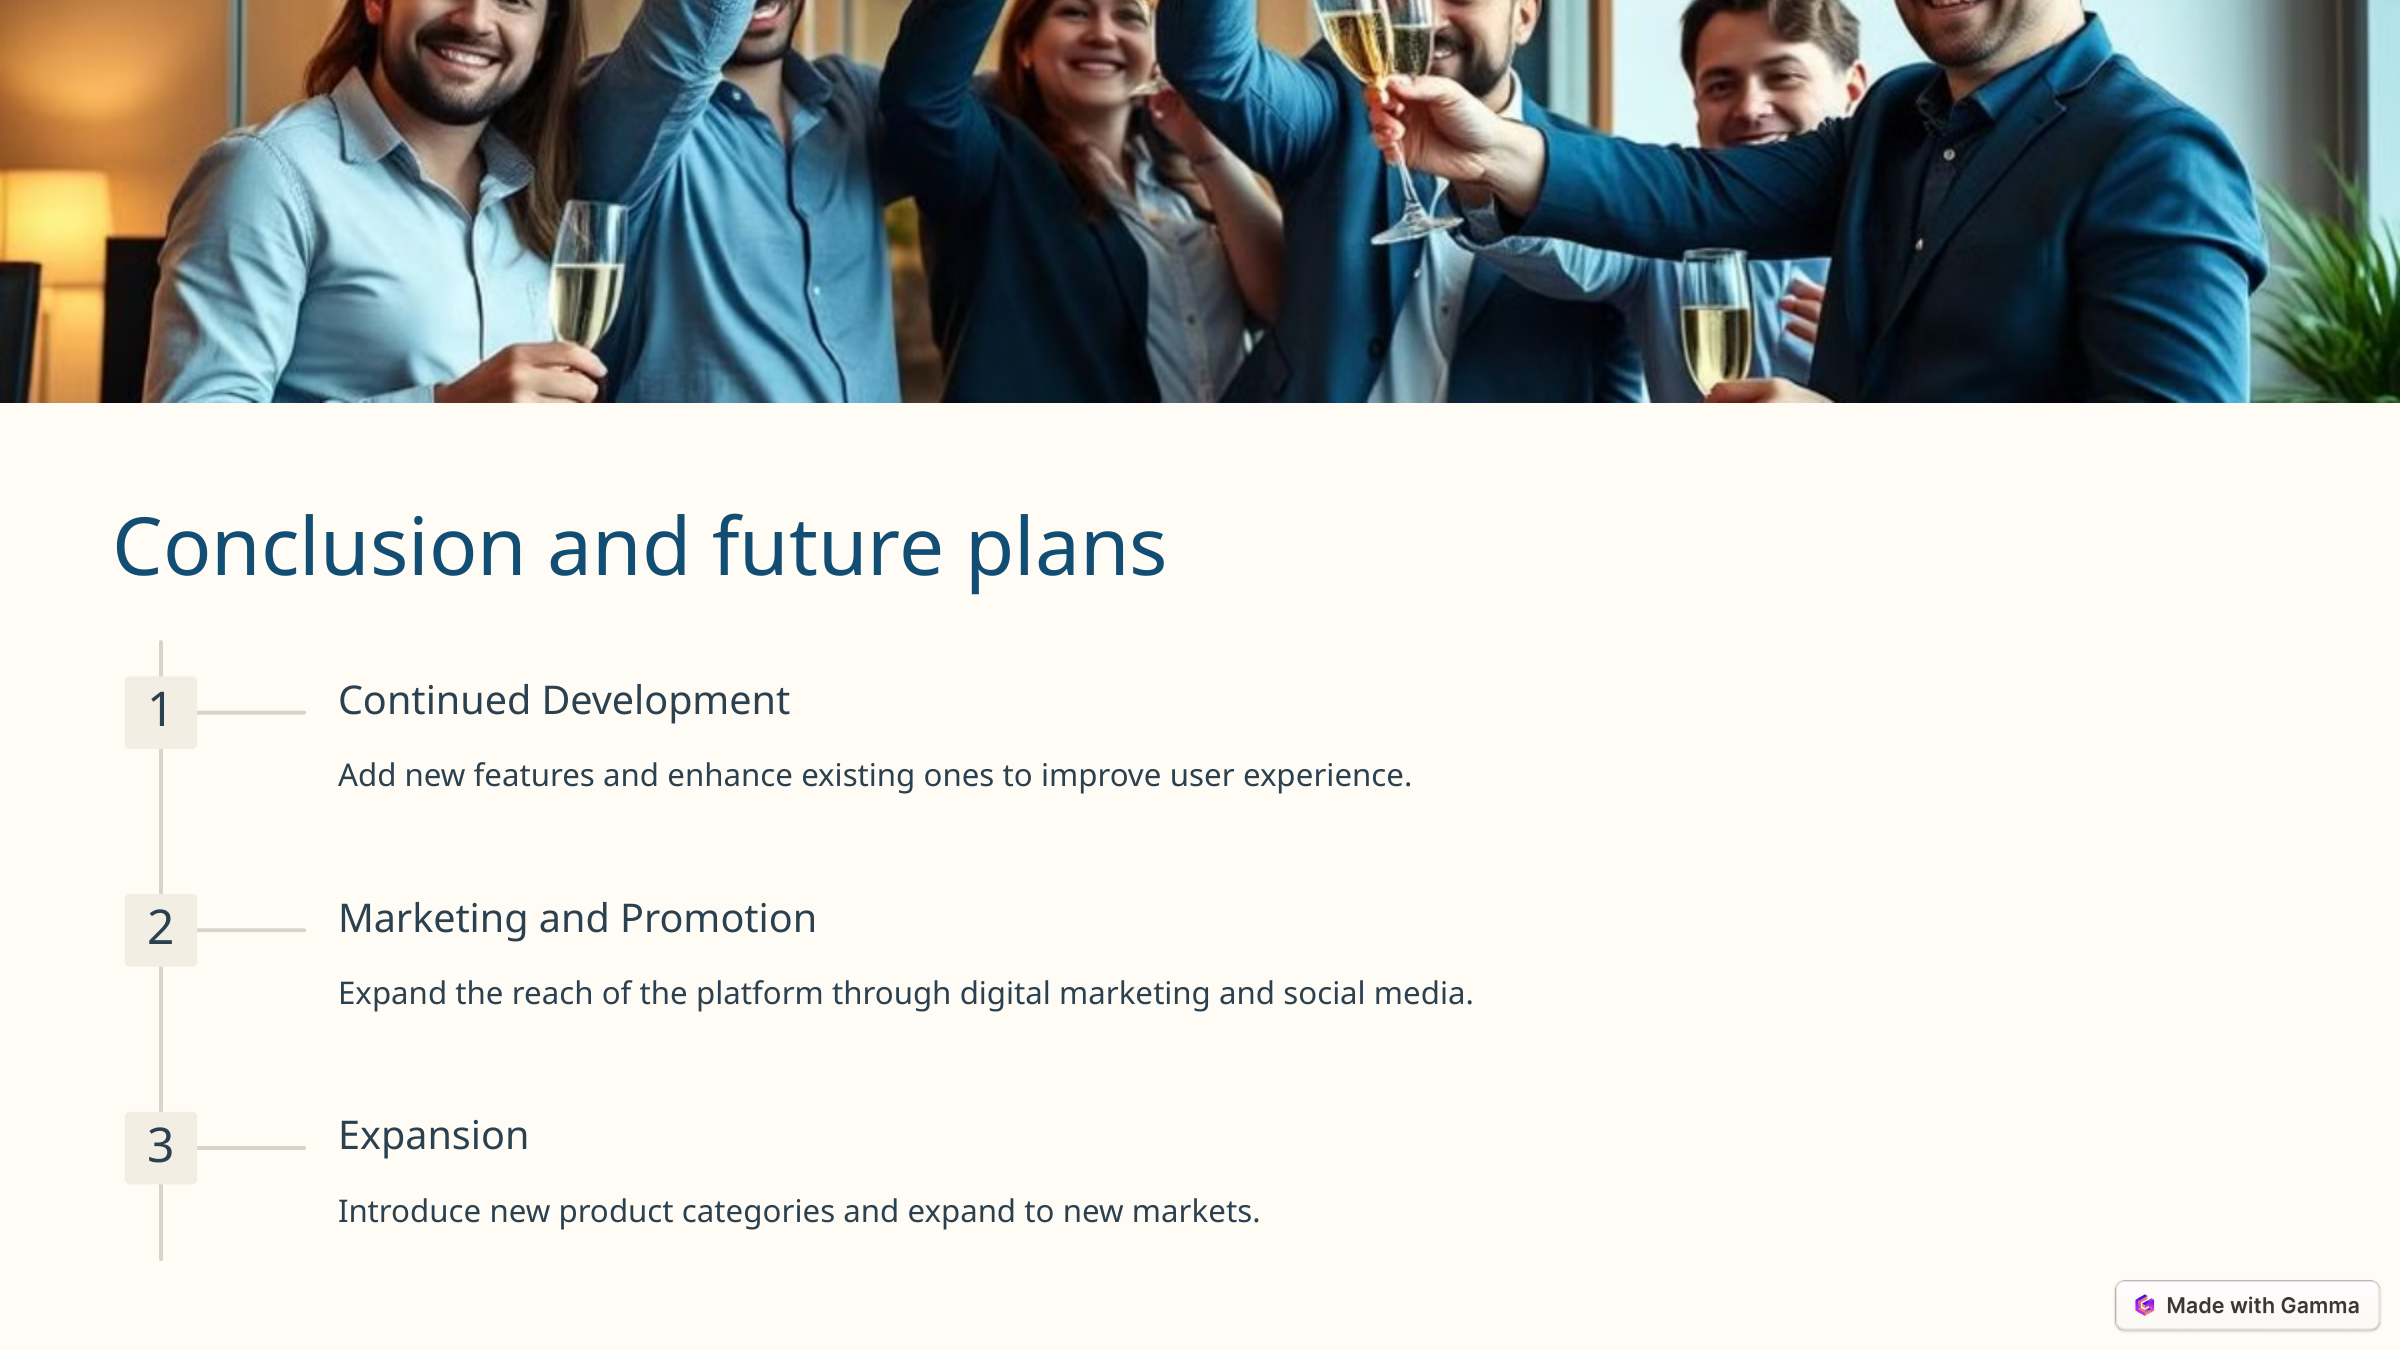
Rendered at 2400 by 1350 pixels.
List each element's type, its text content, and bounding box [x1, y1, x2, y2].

text_box 3 [147, 1123, 175, 1173]
text_box Marketing and Promotion [338, 890, 849, 941]
text_box [159, 1185, 163, 1262]
text_box [198, 1146, 307, 1150]
text_box [159, 749, 163, 894]
text_box 1 [149, 688, 173, 737]
text_box [198, 928, 307, 933]
text_box [198, 710, 307, 715]
text_box Introduce new product categories and expand to new markets. [338, 1177, 2288, 1229]
text_box Add new features and enhance existing ones to improve user experience. [338, 741, 2288, 794]
text_box 2 [147, 906, 175, 955]
text_box [124, 676, 198, 749]
text_box Continued Development [338, 672, 806, 723]
text_box Conclusion and future plans [112, 491, 1194, 592]
text_box Expansion [338, 1107, 741, 1159]
picture [2106, 1271, 2389, 1339]
text_box [124, 1111, 198, 1185]
text_box [124, 894, 198, 967]
text_box [159, 967, 163, 1111]
text_box [159, 640, 163, 676]
text_box Expand the reach of the platform through digital marketing and social media. [338, 959, 2288, 1012]
picture [0, 0, 2400, 403]
